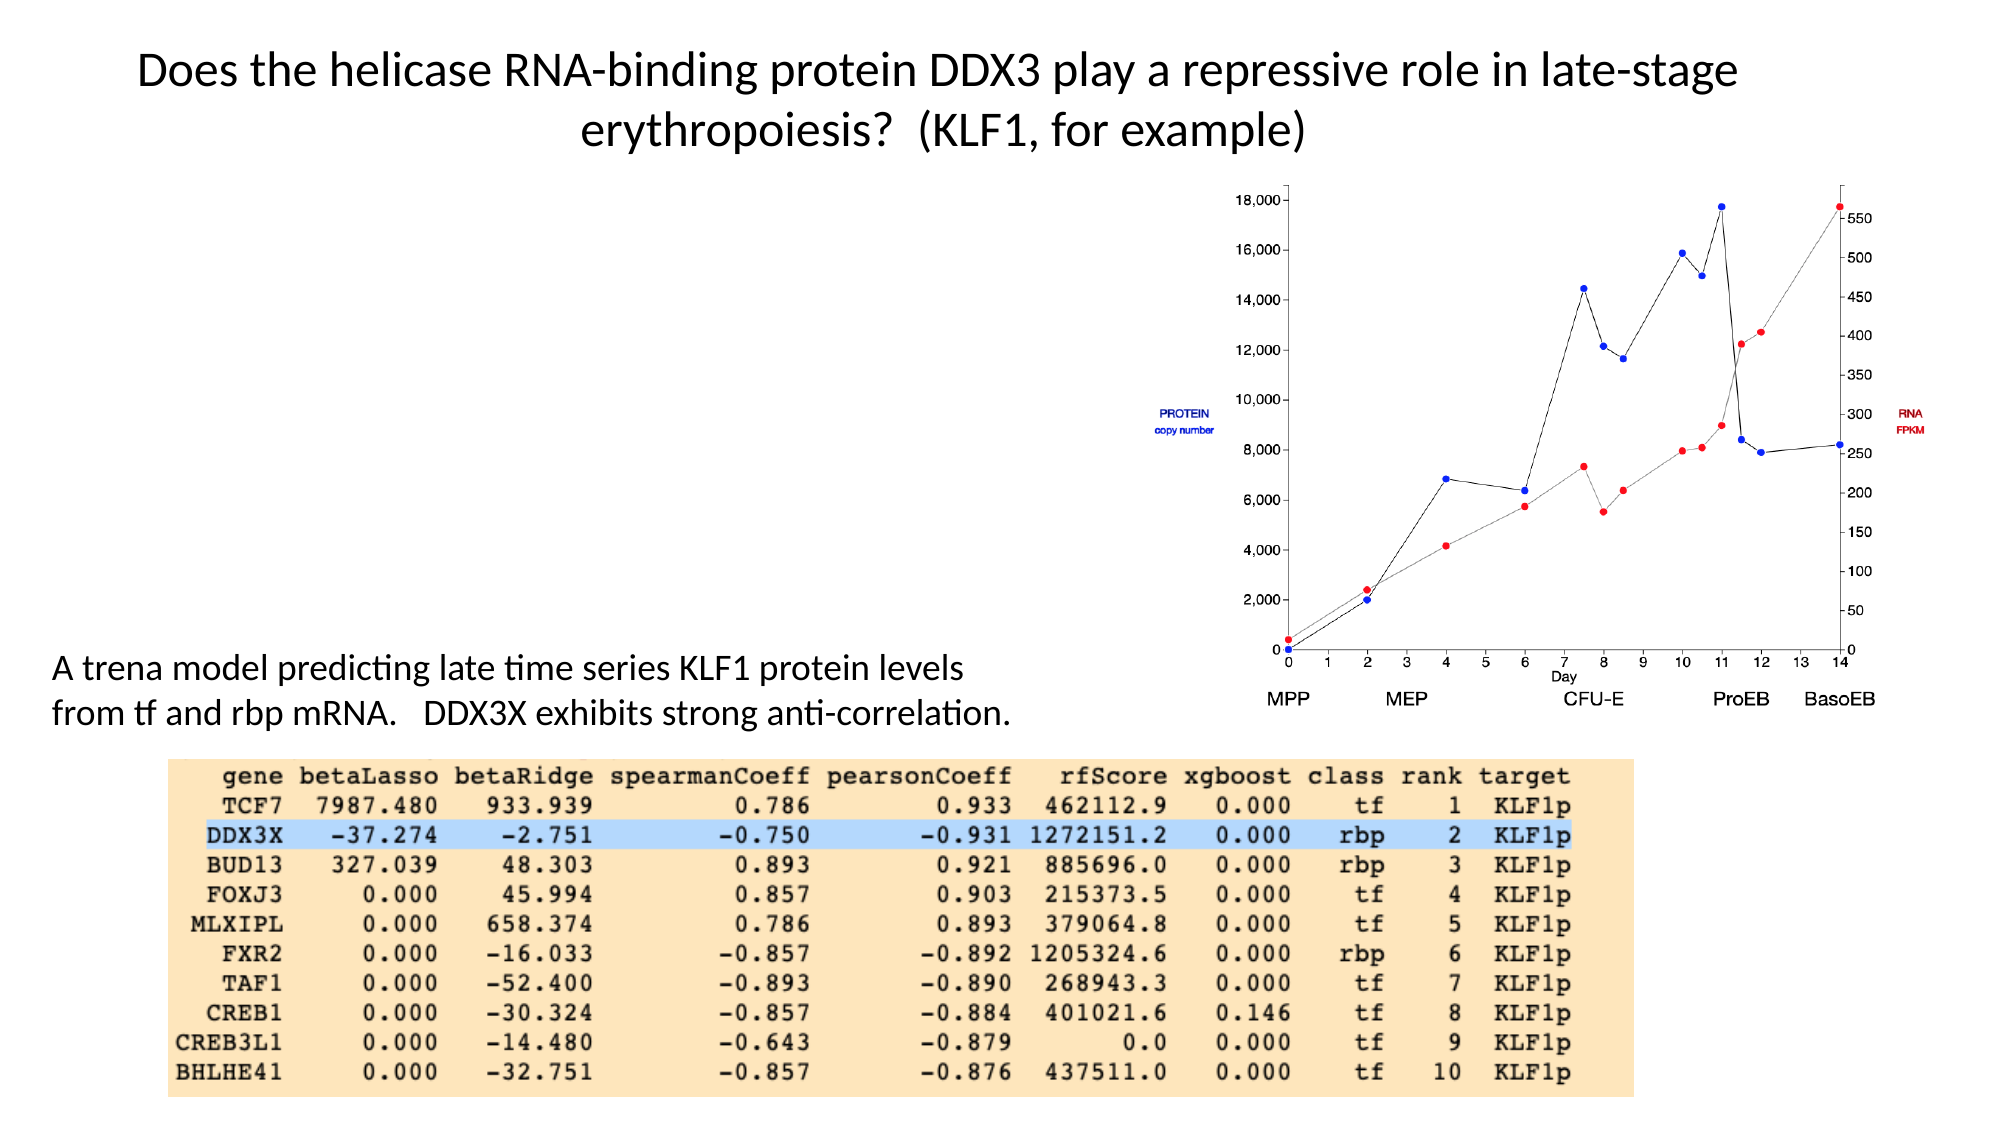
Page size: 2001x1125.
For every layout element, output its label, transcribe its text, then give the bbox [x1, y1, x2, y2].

picture [1133, 169, 1965, 719]
picture [167, 759, 1634, 1097]
text_box Does the helicase RNA-binding protein DDX3 play a repressive role in late-stage erythropoiesis? (KLF1, for example) [75, 28, 1802, 164]
text_box A trena model predicting late time series KLF1 protein levels from tf and rbp mRNA. DDX3X exhibits strong anti-correlation. [37, 635, 1028, 740]
